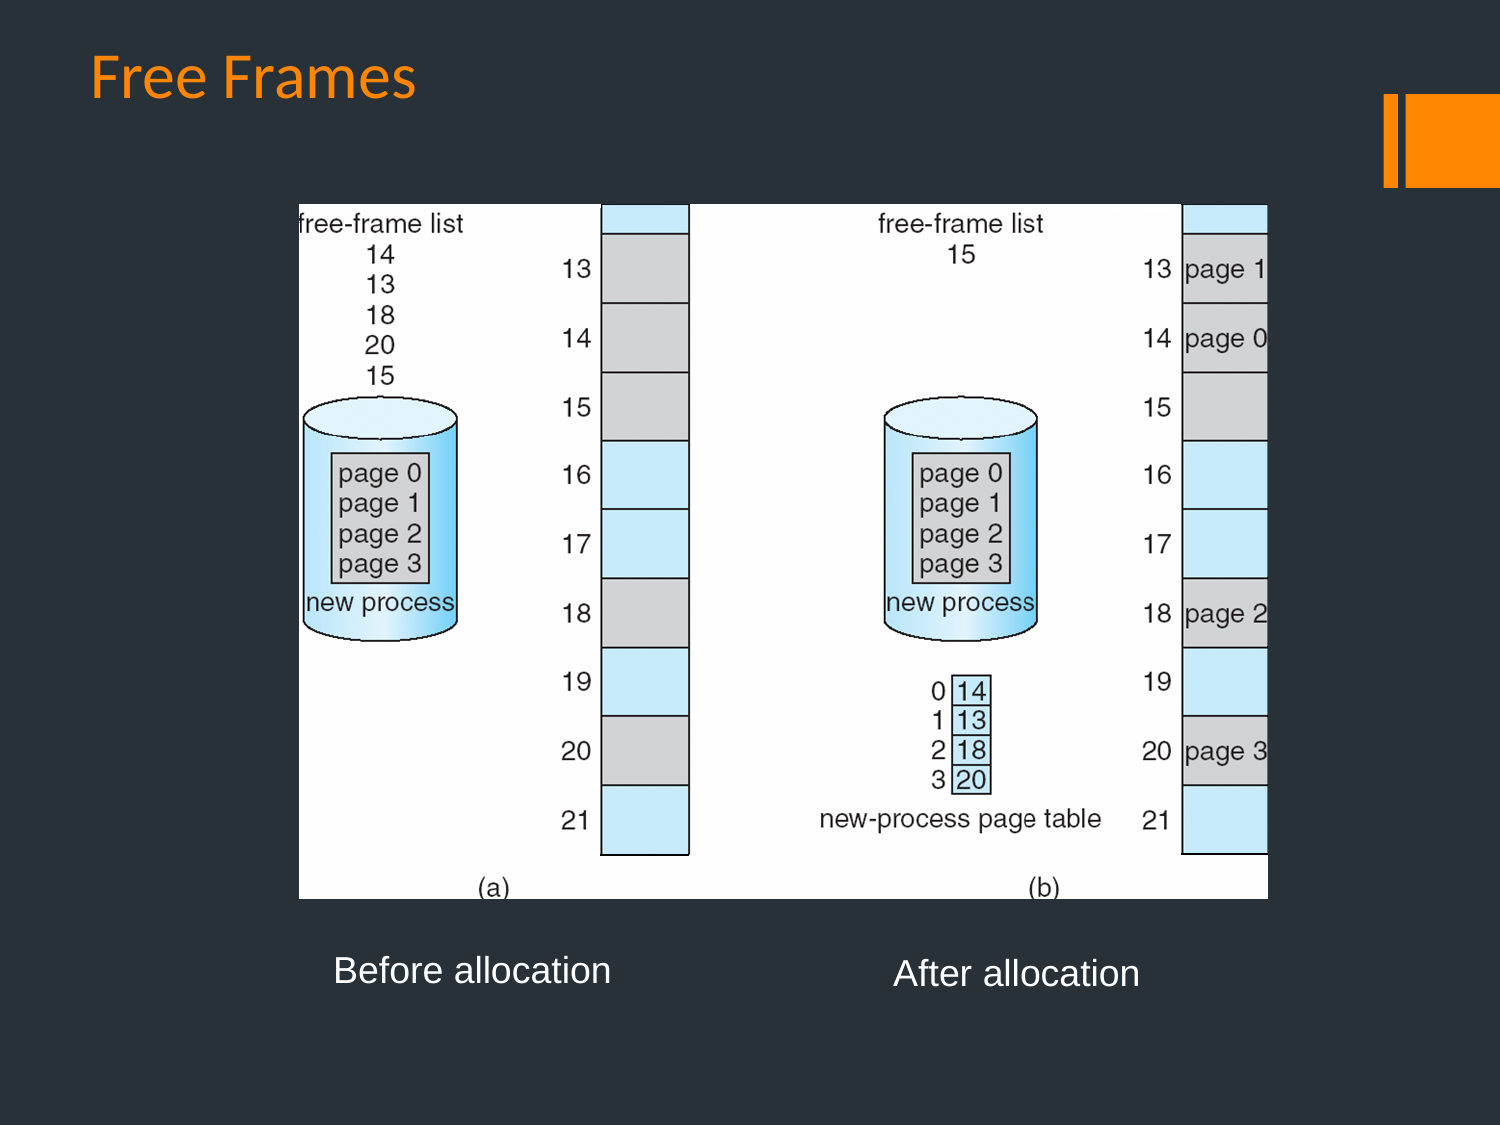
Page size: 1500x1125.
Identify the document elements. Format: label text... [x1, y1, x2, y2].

text_box Before allocation [317, 938, 627, 999]
picture [298, 203, 1269, 900]
title Free Frames [75, 24, 1425, 120]
text_box After allocation [878, 940, 1156, 1001]
